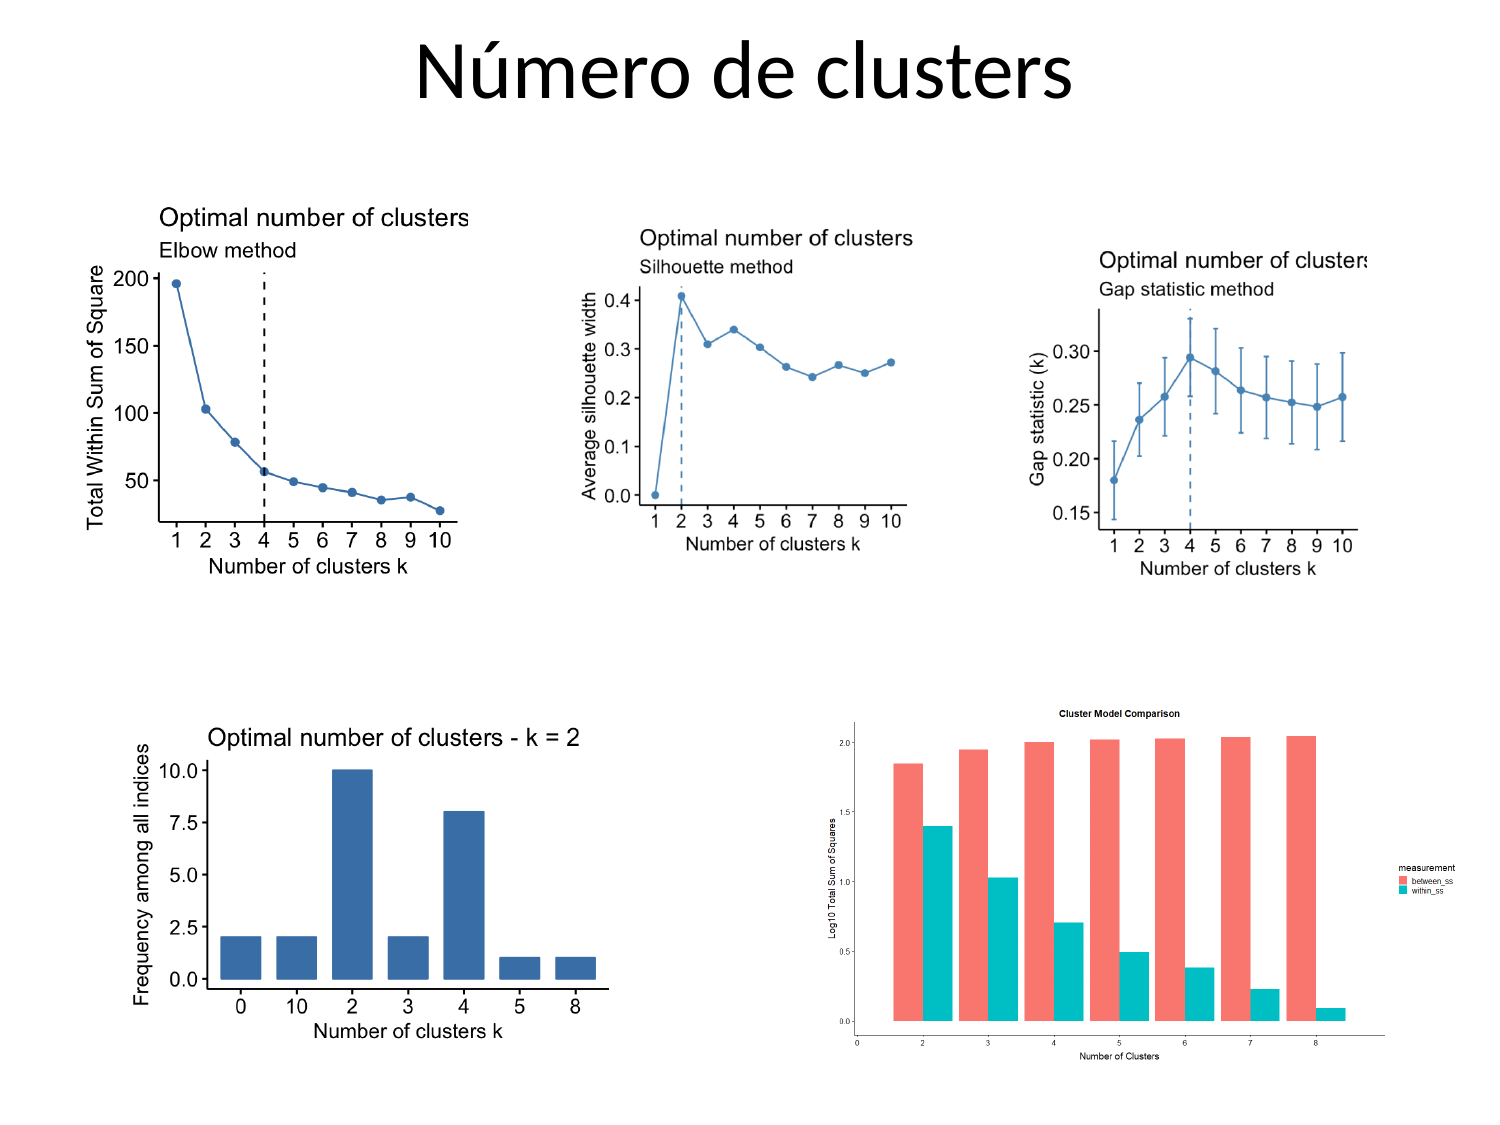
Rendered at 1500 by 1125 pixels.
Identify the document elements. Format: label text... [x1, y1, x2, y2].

picture [123, 717, 620, 1052]
picture [572, 219, 916, 563]
picture [820, 703, 1464, 1066]
picture [1020, 241, 1367, 588]
picture [76, 195, 468, 588]
title Número de clusters [64, 7, 1425, 124]
